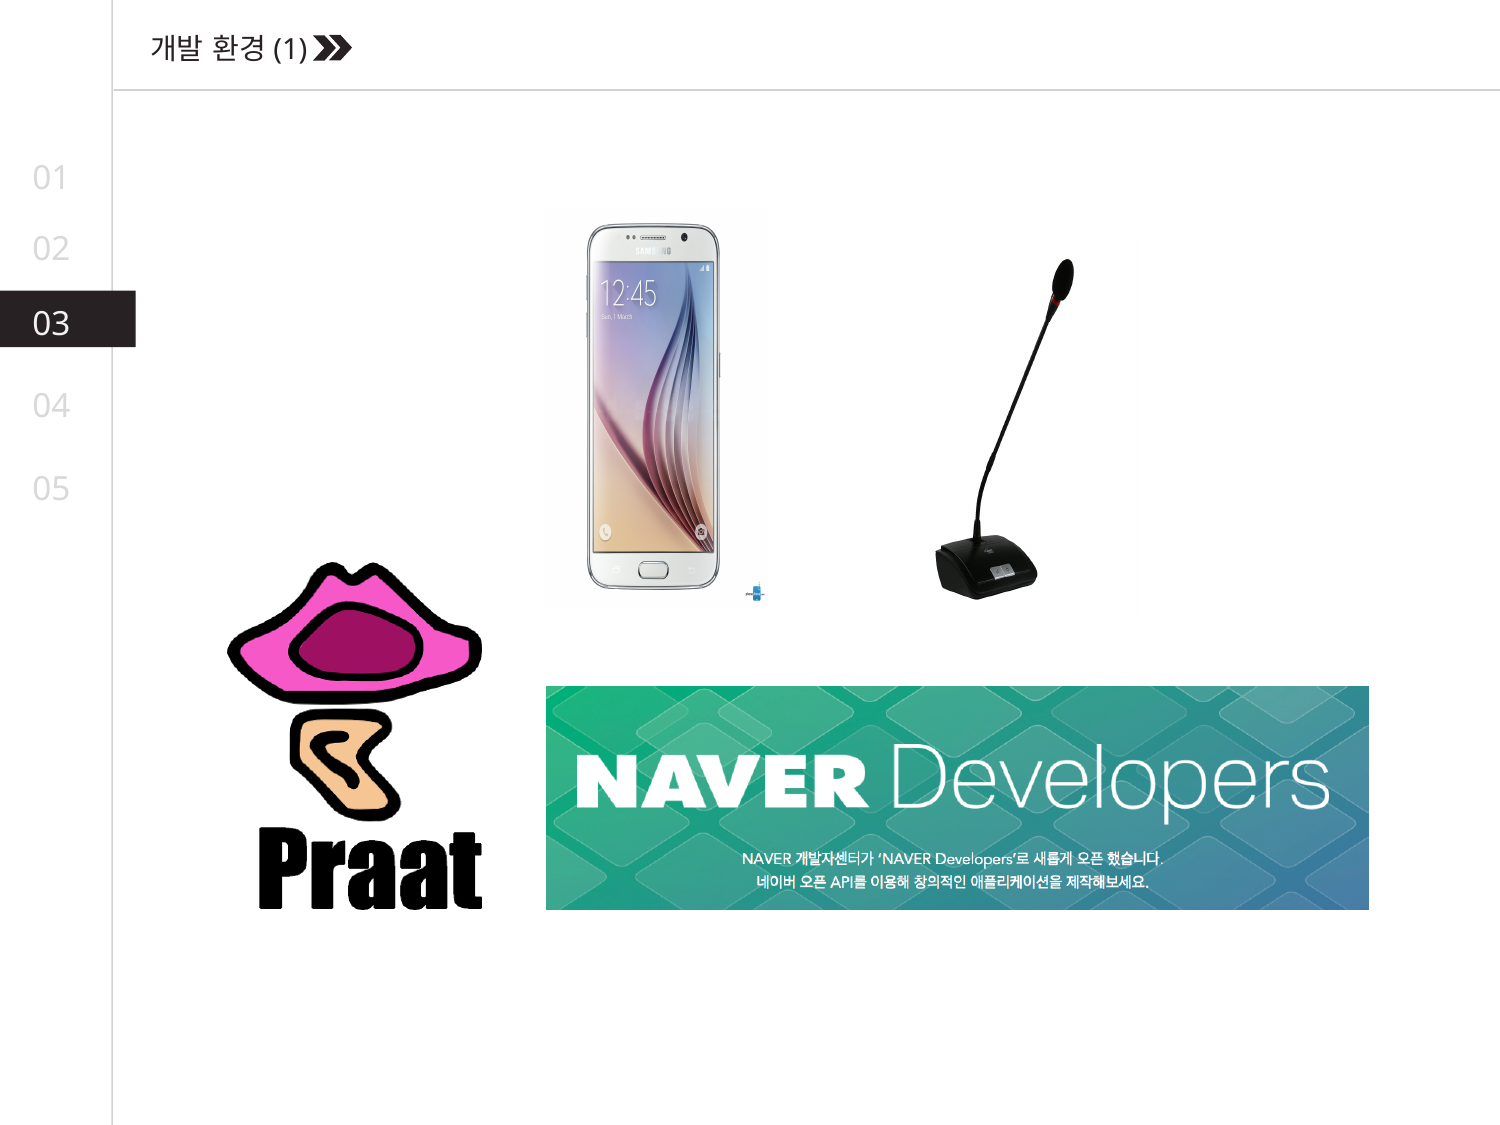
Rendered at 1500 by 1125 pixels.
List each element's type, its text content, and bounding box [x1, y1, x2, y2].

text_box [0, 289, 107, 349]
text_box 개발 환경(1) [135, 22, 329, 73]
text_box 05 [17, 459, 92, 515]
picture [227, 562, 482, 911]
picture [870, 240, 1142, 622]
text_box 02 [17, 219, 92, 275]
picture [545, 686, 1369, 911]
text_box 04 [17, 376, 92, 432]
text_box 01 [17, 148, 92, 204]
text_box [117, 289, 138, 349]
text_box [327, 32, 354, 63]
text_box [310, 33, 337, 63]
text_box 03 [17, 294, 107, 349]
picture [542, 207, 768, 607]
